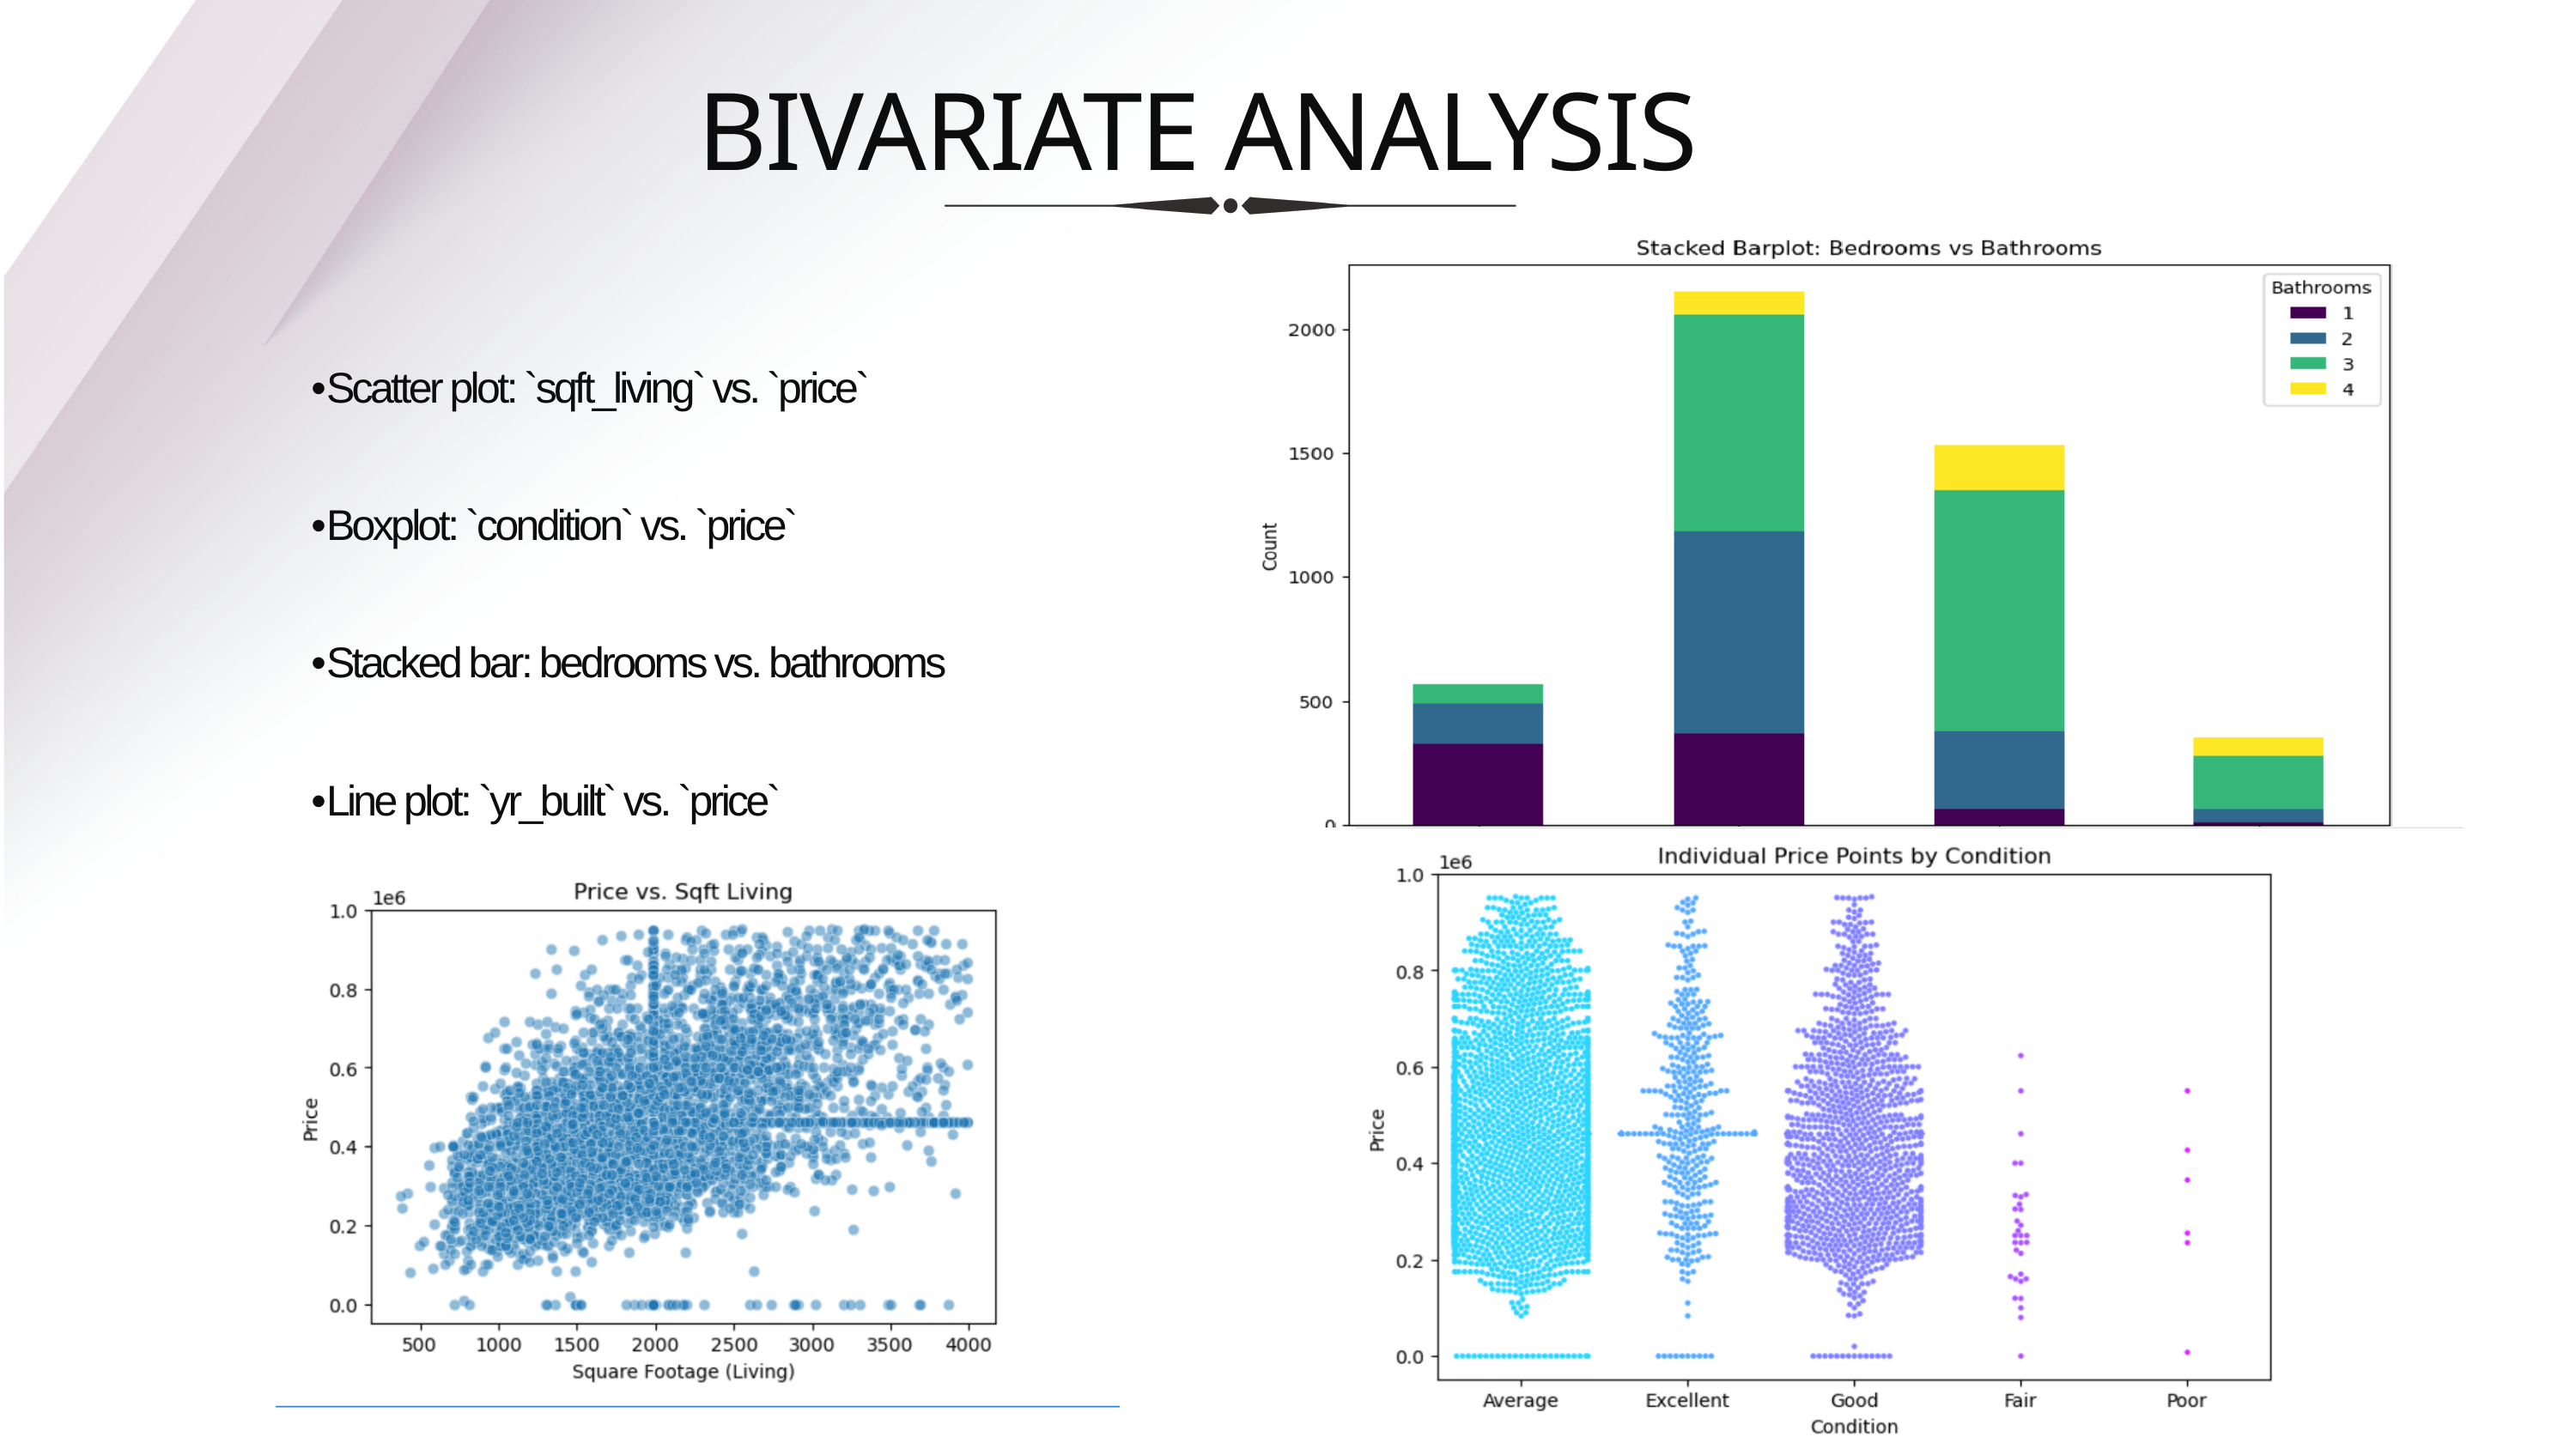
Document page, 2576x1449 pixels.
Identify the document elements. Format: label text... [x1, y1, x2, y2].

text_box [3, 0, 2576, 1449]
text_box BIVARIATE ANALYSIS [697, 102, 2463, 193]
picture [1229, 223, 2476, 1449]
text_box •Scatter plot: `sqft_living` vs. `price` •Boxplot: `condition` vs. `price` •Stacked bar: bedrooms vs. bathrooms •Line plot: `yr_built` vs. `price` [311, 273, 1337, 962]
picture [275, 866, 1120, 1410]
text_box [944, 197, 1516, 215]
